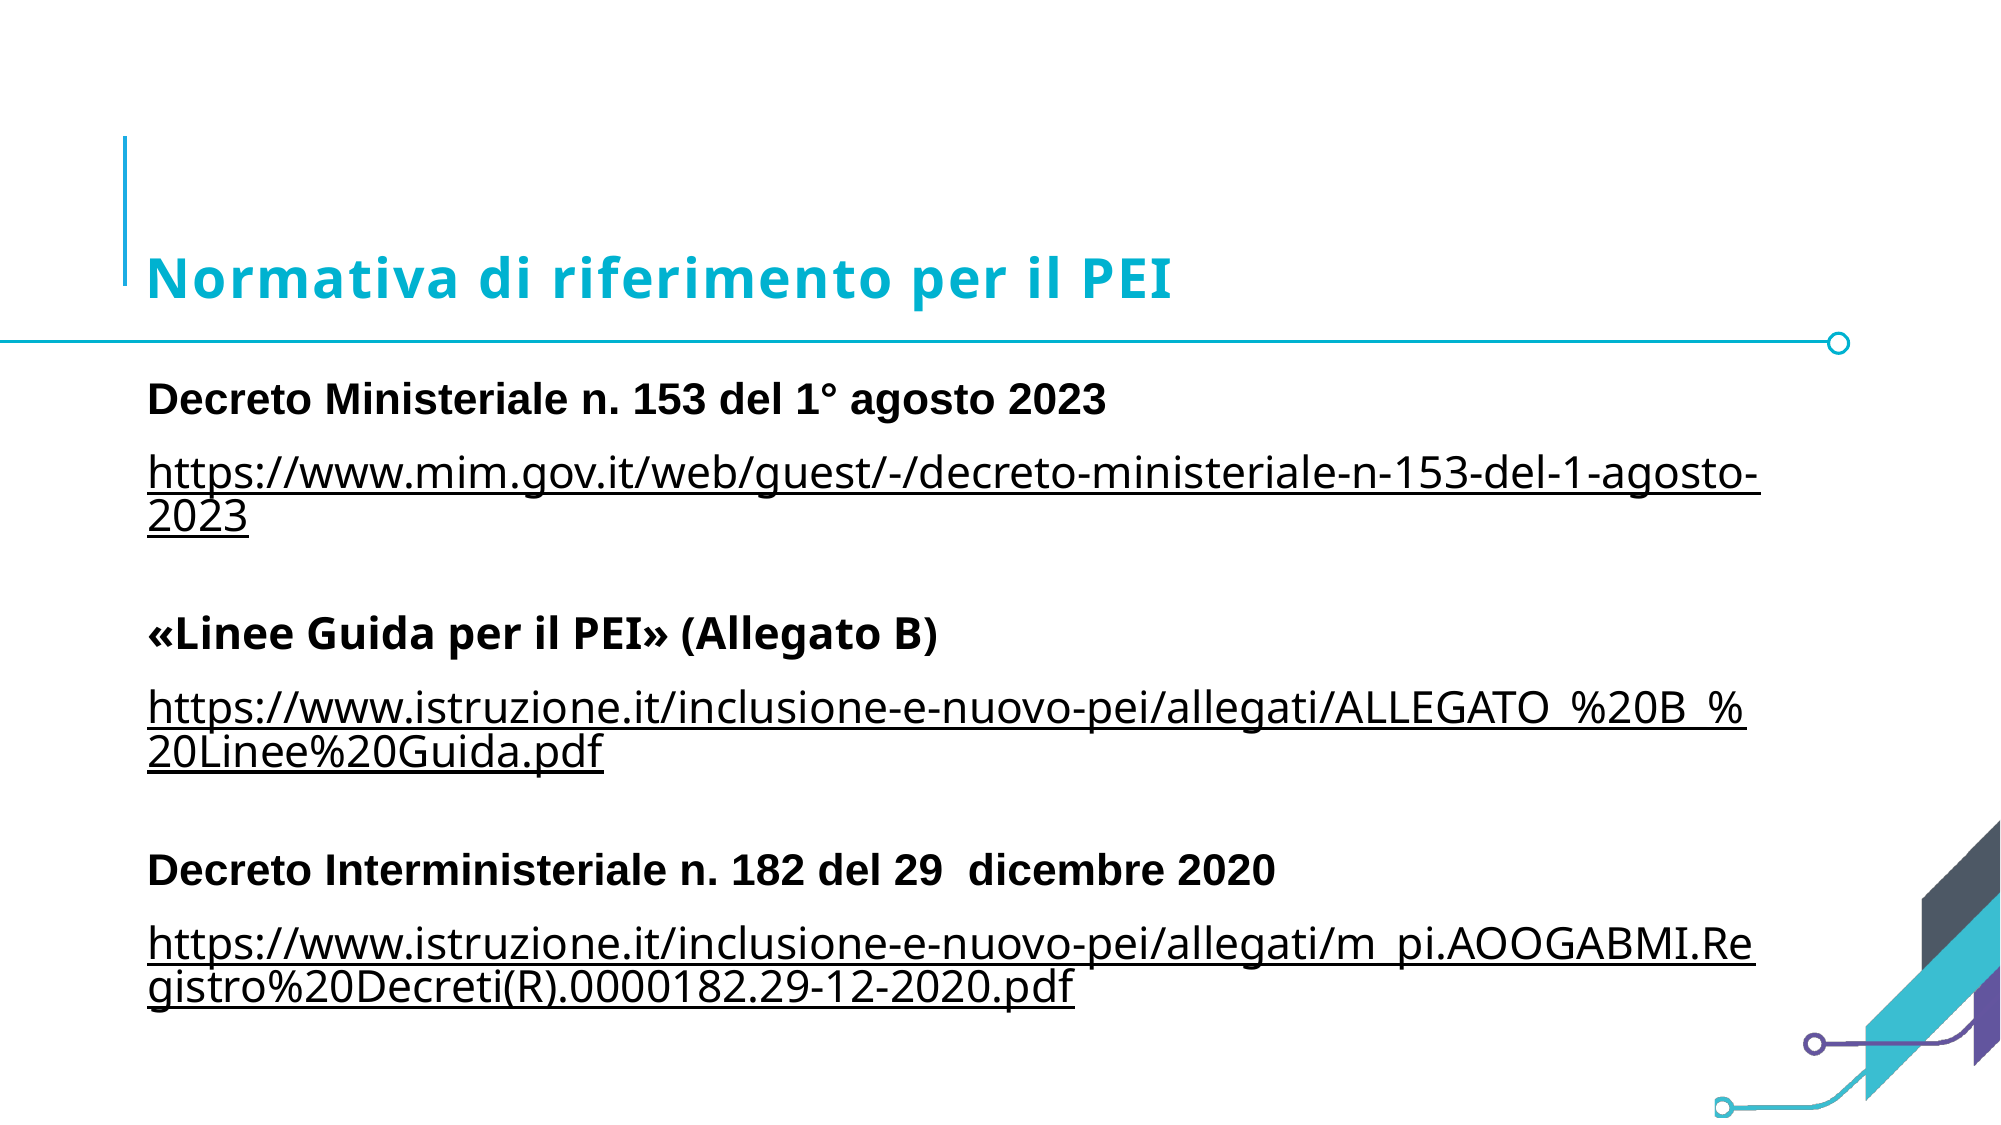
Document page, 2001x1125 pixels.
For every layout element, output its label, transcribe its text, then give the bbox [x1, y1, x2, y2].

list Decreto Ministeriale n. 153 del 1° agosto 2023 https://www.mim.gov.it/web/guest/-/decreto-ministeriale-n-153-del-1-agosto-2023 «Linee Guida per il PEI» (Allegato B) https://www.istruzione.it/inclusione-e-nuovo-pei/allegati/ALLEGATO_%20B_%20Linee%20Guida.pdf Decreto Interministeriale n. 182 del 29 dicembre 2020 https://www.istruzione.it/inclusione-e-nuovo-pei/allegati/m_pi.AOOGABMI.Registro%20Decreti(R).0000182.29-12-2020.pdf [147, 365, 1787, 959]
title Normativa di riferimento per il PEI [145, 181, 1592, 321]
picture [1715, 579, 2001, 1118]
